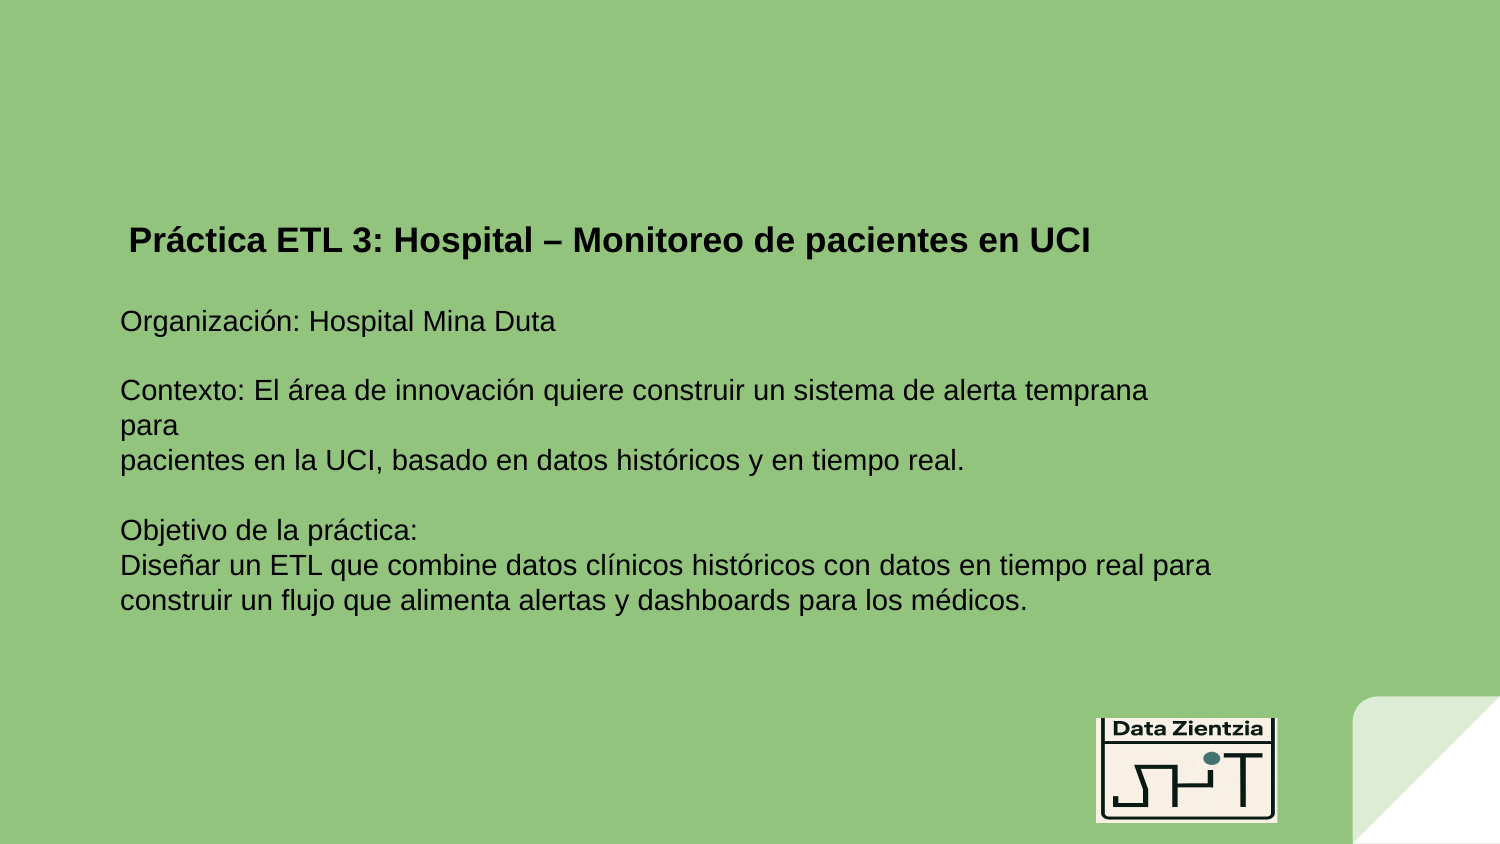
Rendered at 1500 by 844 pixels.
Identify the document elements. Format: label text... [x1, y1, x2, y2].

picture [1095, 717, 1278, 831]
text_box Práctica ETL 3: Hospital – Monitoreo de pacientes en UCI Organización: Hospital Mina Duta Contexto: El área de innovación quiere construir un sistema de alerta temprana para pacientes en la UCI, basado en datos históricos y en tiempo real. Objetivo de la práctica: Diseñar un ETL que combine datos clínicos históricos con datos en tiempo real para construir un flujo que alimenta alertas y dashboards para los médicos. [105, 201, 1228, 632]
